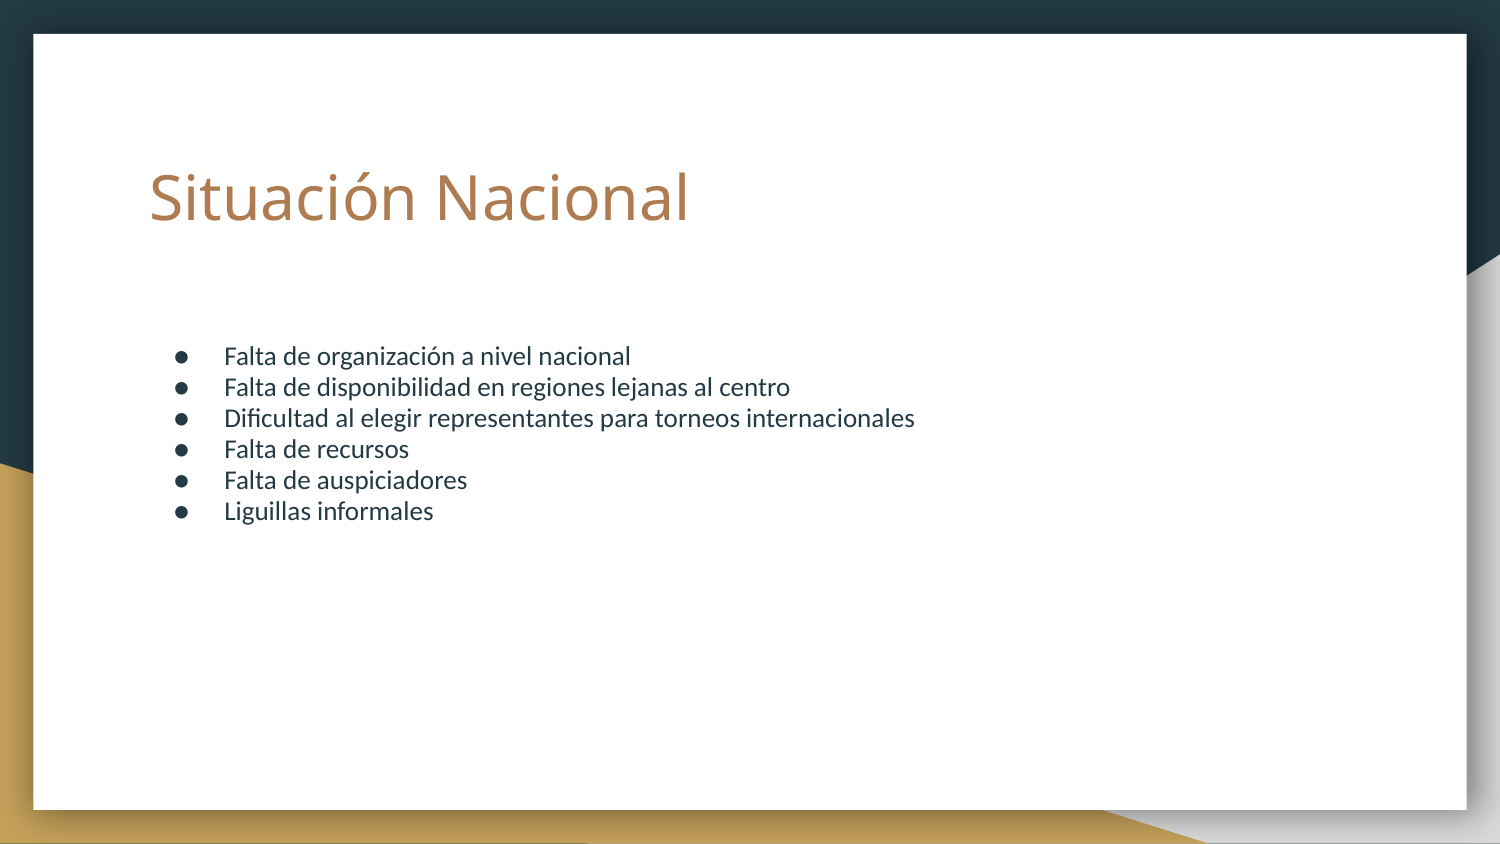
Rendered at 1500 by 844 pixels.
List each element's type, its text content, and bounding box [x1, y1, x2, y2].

title Situación Nacional [134, 138, 1366, 296]
list Falta de organización a nivel nacional Falta de disponibilidad en regiones lejanas al centro Dificultad al elegir representantes para torneos internacionales Falta de recursos Falta de auspiciadores Liguillas informales [134, 326, 1366, 729]
